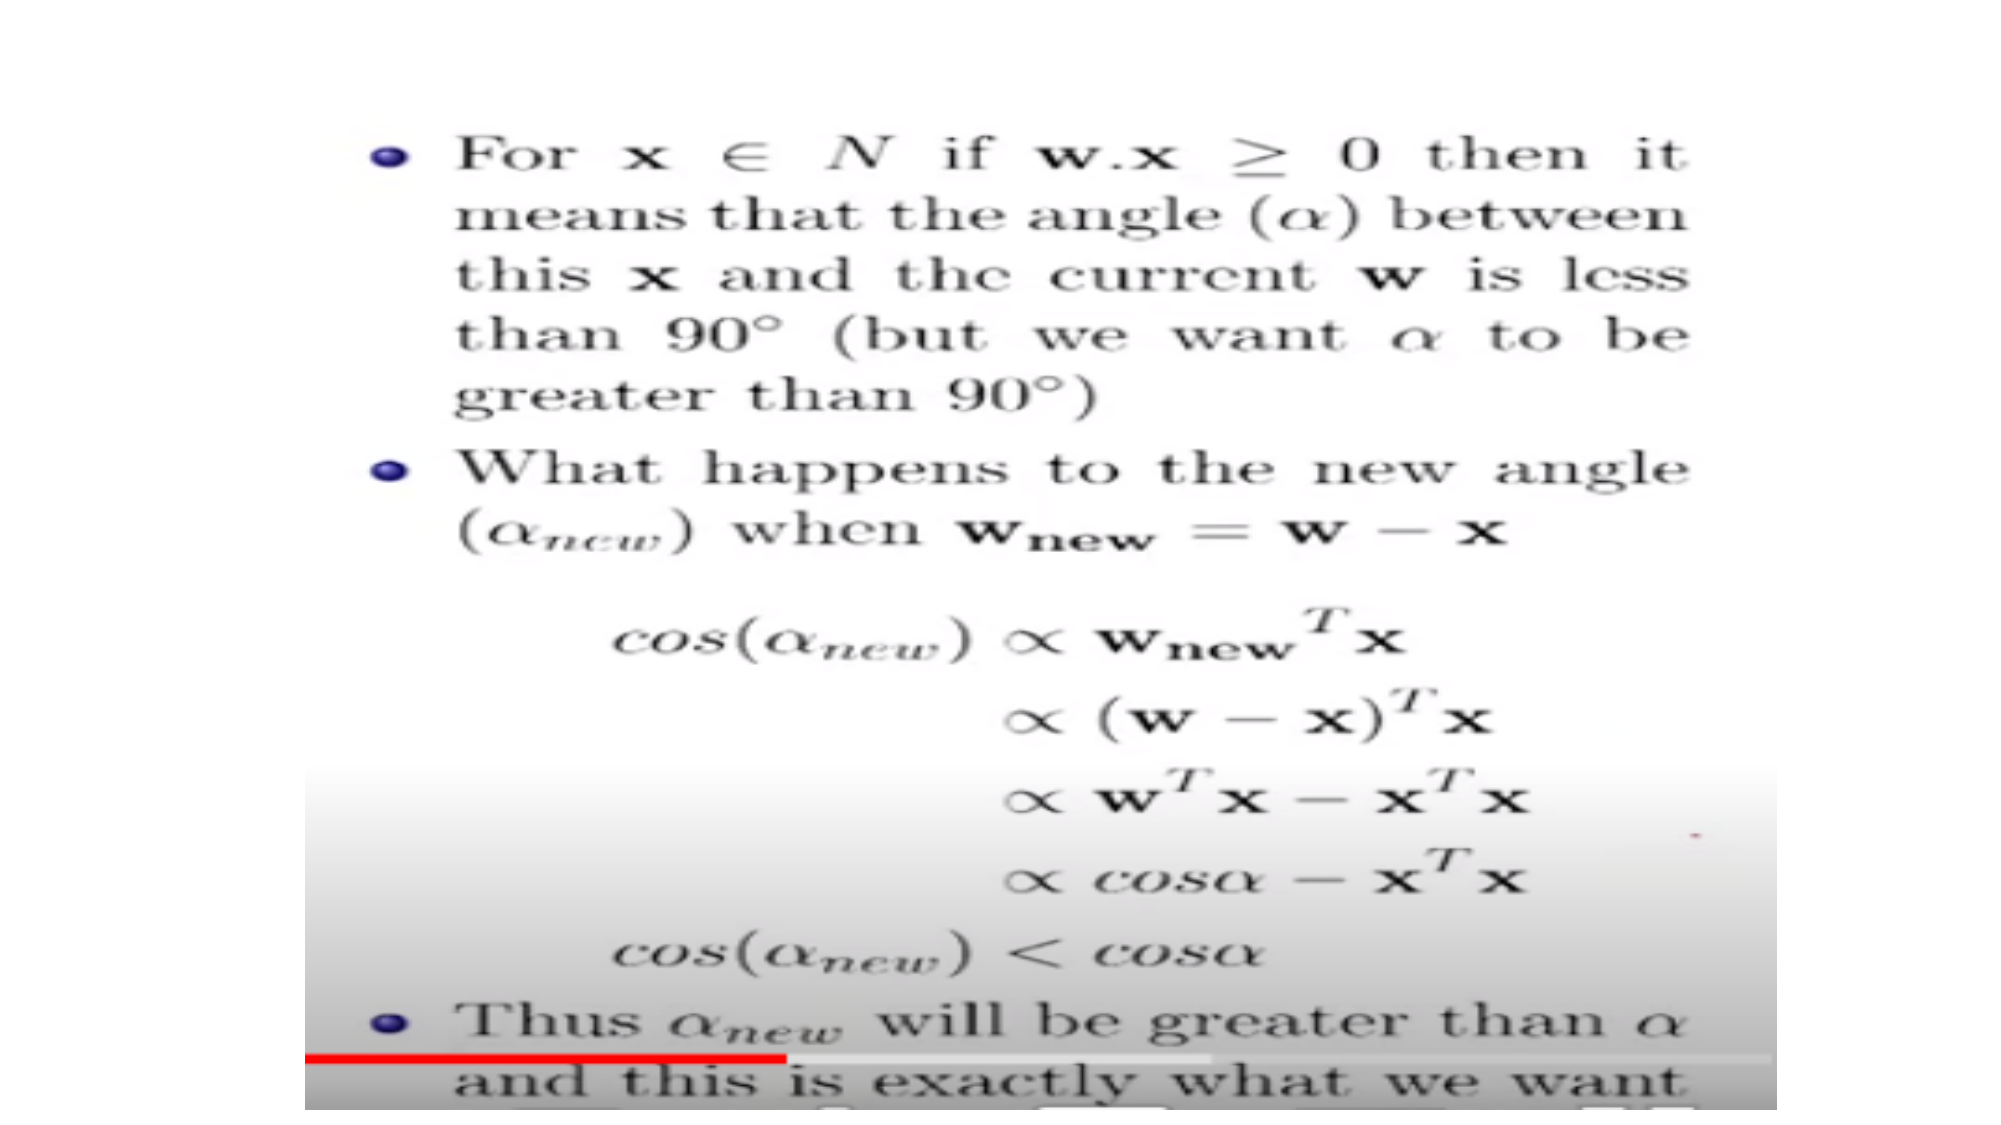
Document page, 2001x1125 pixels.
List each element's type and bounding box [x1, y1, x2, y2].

list [304, 109, 1777, 1111]
